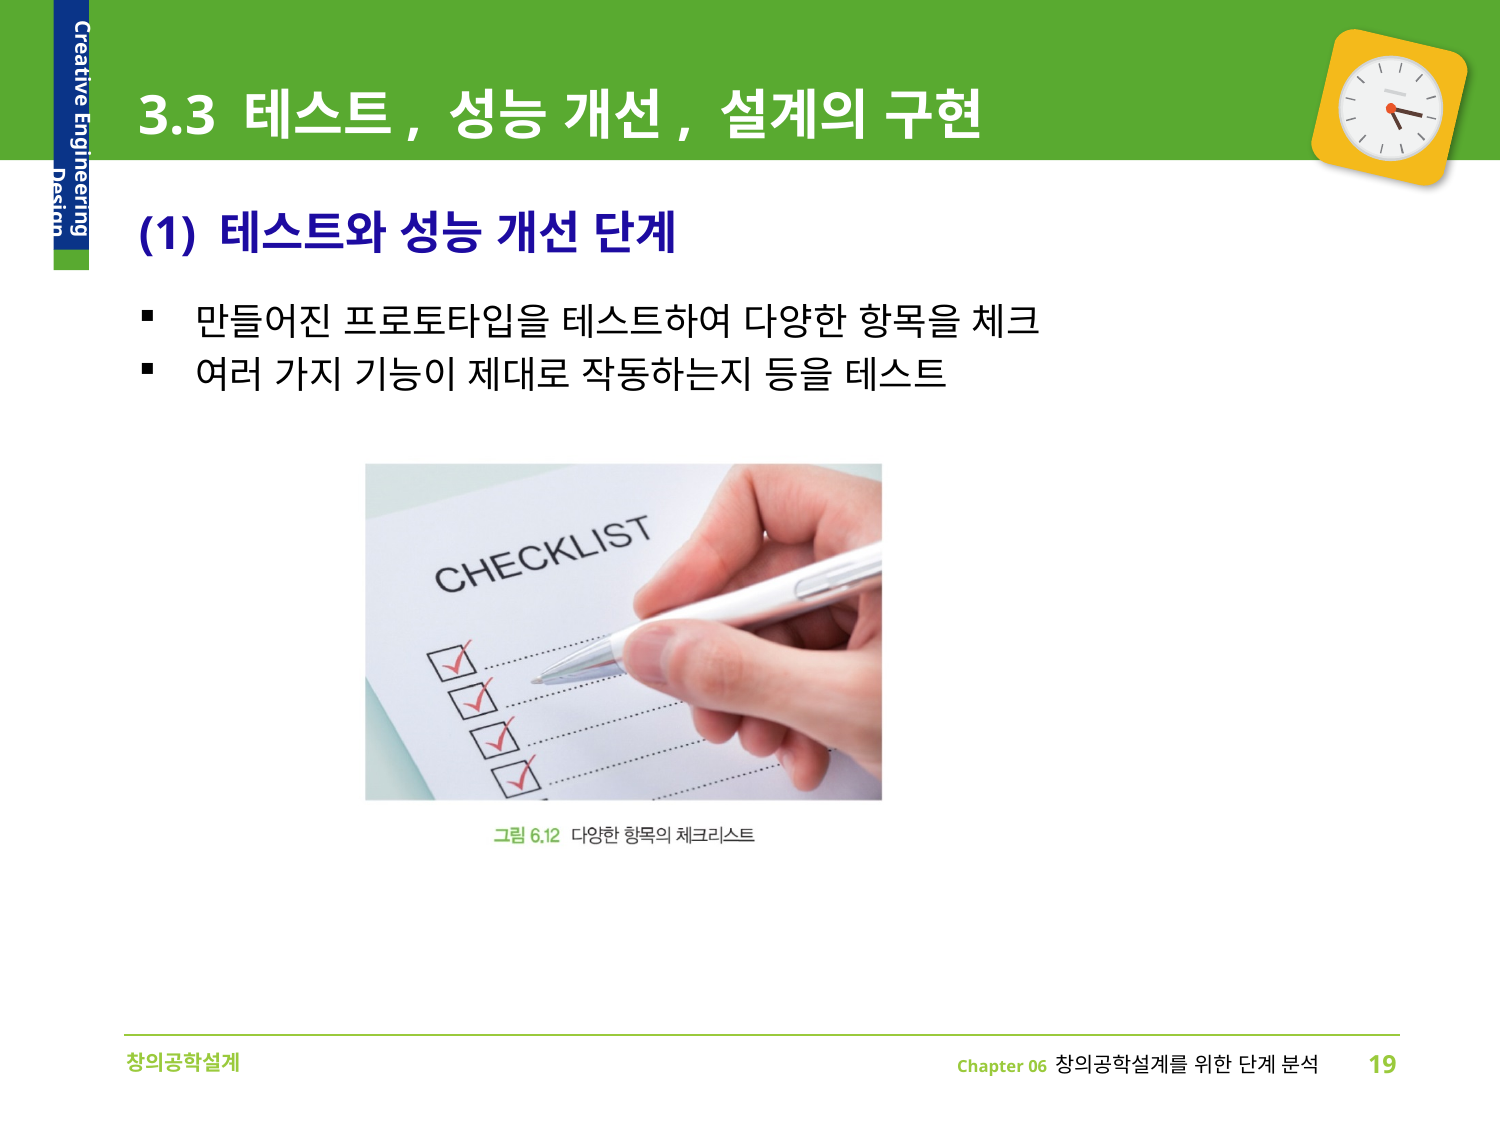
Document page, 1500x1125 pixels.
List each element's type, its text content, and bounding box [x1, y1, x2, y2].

title 3.3 테스트, 성능 개선, 설계의 구현 [123, 66, 1400, 159]
list (1) 테스트와 성능 개선 단계 [123, 196, 1400, 290]
list 만들어진 프로토타입을 테스트하여 다양한 항목을 체크 여러 가지 기능이 제대로 작동하는지 등을 테스트 [123, 290, 1400, 882]
picture [348, 444, 898, 870]
